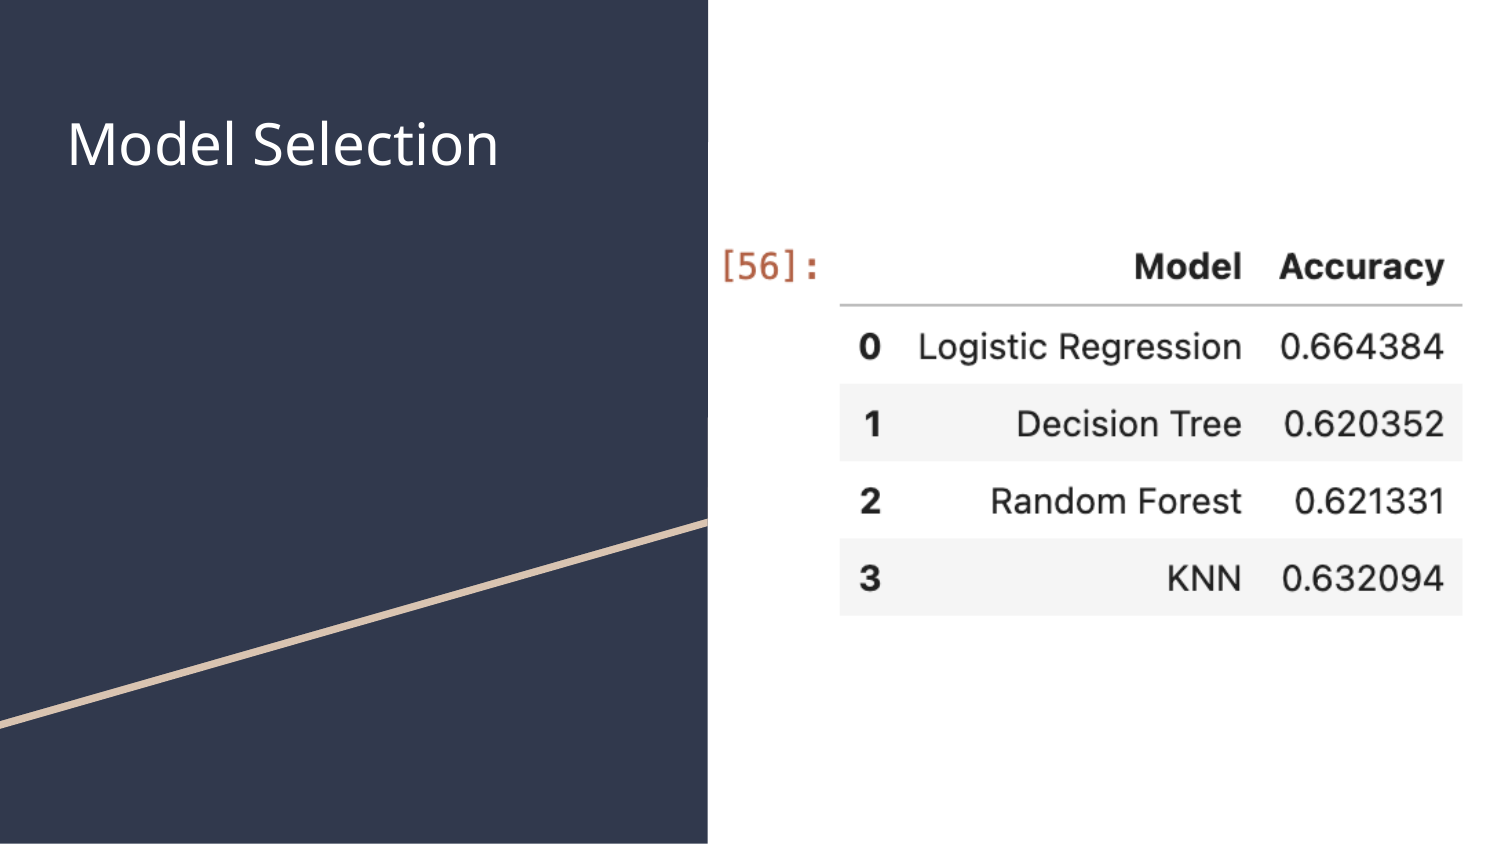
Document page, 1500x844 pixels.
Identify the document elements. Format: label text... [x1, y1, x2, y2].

title Model Selection [51, 82, 660, 494]
picture [720, 224, 1464, 620]
